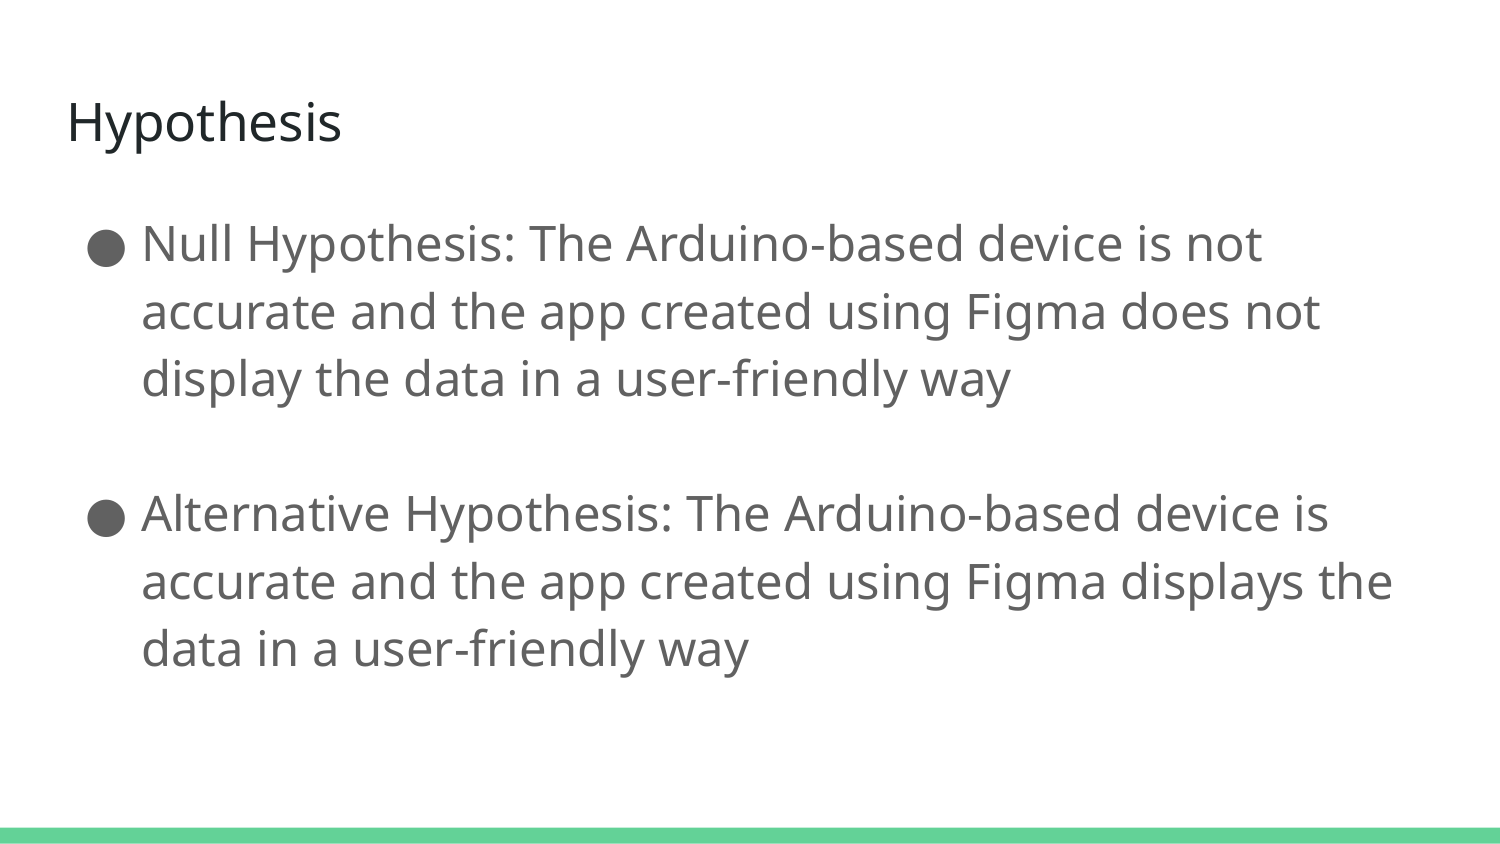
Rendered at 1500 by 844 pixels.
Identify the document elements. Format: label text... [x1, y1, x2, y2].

list Null Hypothesis: The Arduino-based device is not accurate and the app created using Figma does not display the data in a user-friendly way Alternative Hypothesis: The Arduino-based device is accurate and the app created using Figma displays the data in a user-friendly way [51, 189, 1449, 750]
title Hypothesis [51, 72, 1449, 167]
